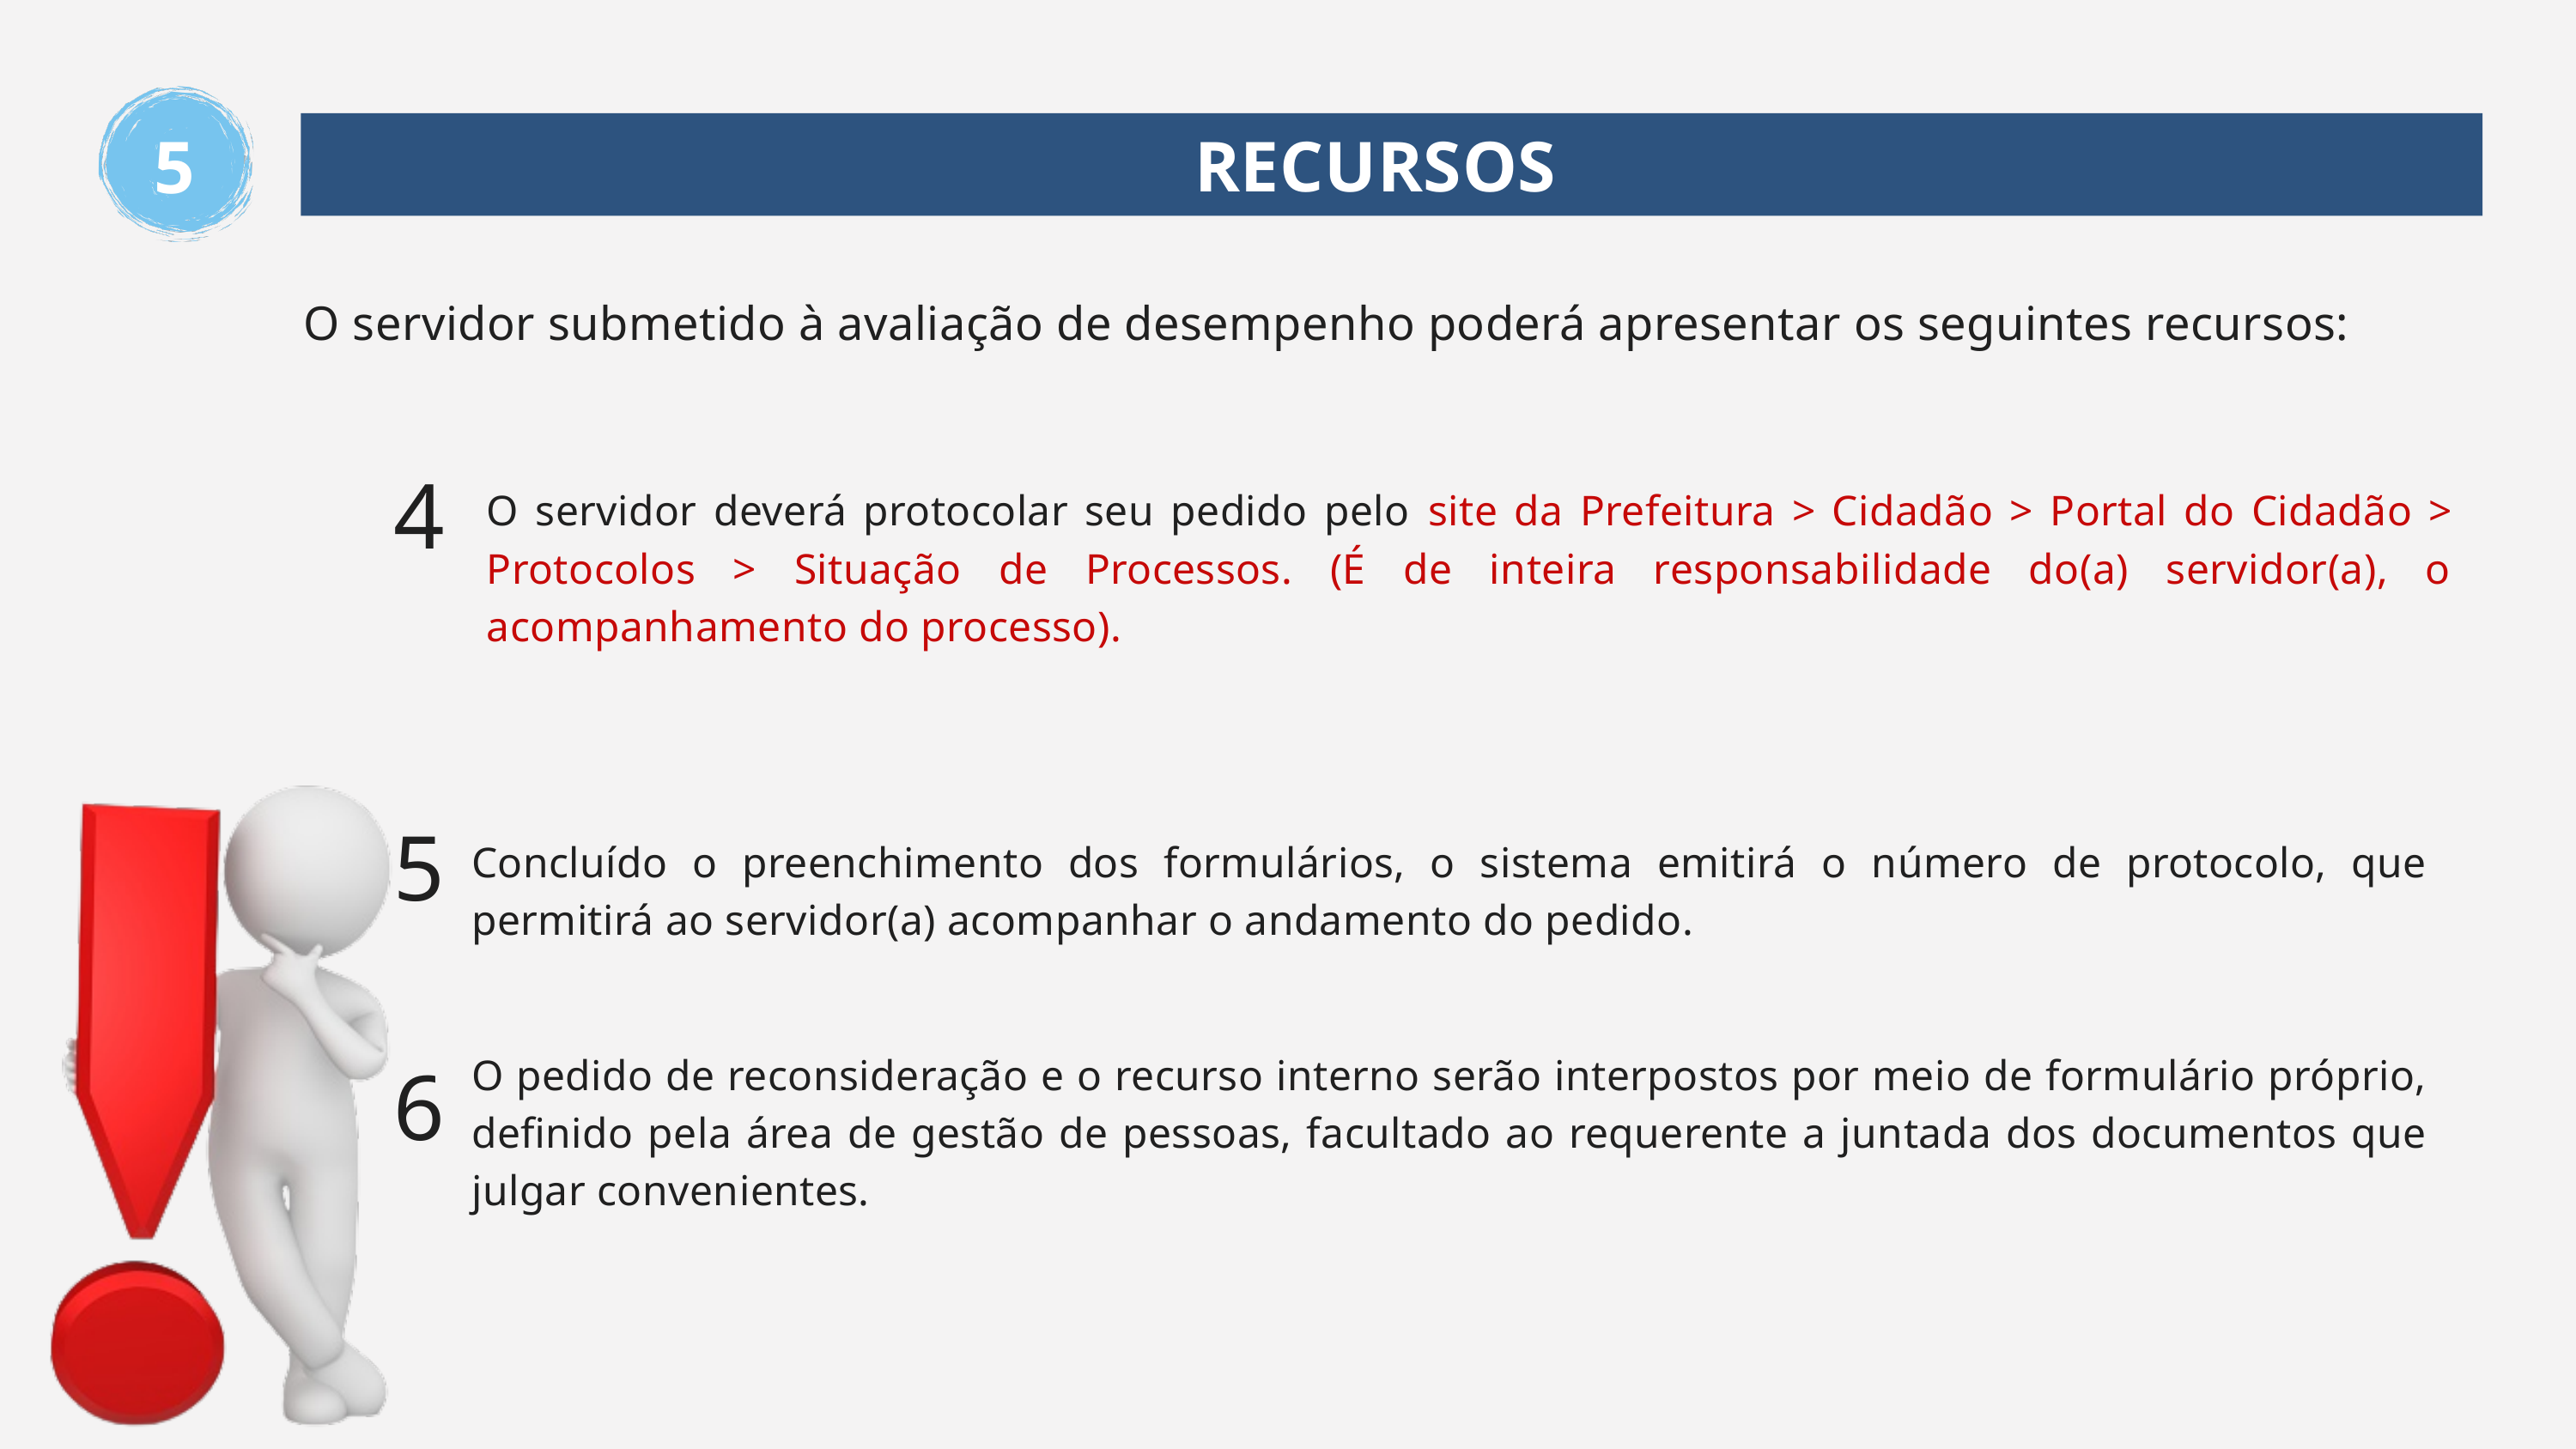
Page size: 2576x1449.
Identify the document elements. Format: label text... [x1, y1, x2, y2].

text_box 6 [379, 1041, 459, 1158]
text_box [0, 724, 641, 1449]
text_box 5 [379, 803, 459, 919]
text_box [98, 86, 254, 242]
text_box Concluído o preenchimento dos formulários, o sistema emitirá o número de protocolo, que permitirá ao servidor(a) acompanhar o andamento do pedido. [471, 828, 2432, 1002]
text_box O servidor submetido à avaliação de desempenho poderá apresentar os seguintes recursos: [303, 284, 2474, 415]
text_box RECURSOS [254, 116, 2498, 206]
text_box 4 [379, 451, 459, 567]
text_box [301, 112, 2483, 116]
text_box 5 [139, 121, 210, 208]
text_box [301, 206, 2483, 216]
text_box O pedido de reconsideração e o recurso interno serão interpostos por meio de formulário próprio, definido pela área de gestão de pessoas, facultado ao requerente a juntada dos documentos que julgar convenientes. [471, 1041, 2432, 1215]
text_box O servidor deverá protocolar seu pedido pelo site da Prefeitura > Cidadão > Portal do Cidadão > Protocolos > Situação de Processos. (É de inteira responsabilidade do(a) servidor(a), o acompanhamento do processo). [486, 476, 2456, 650]
